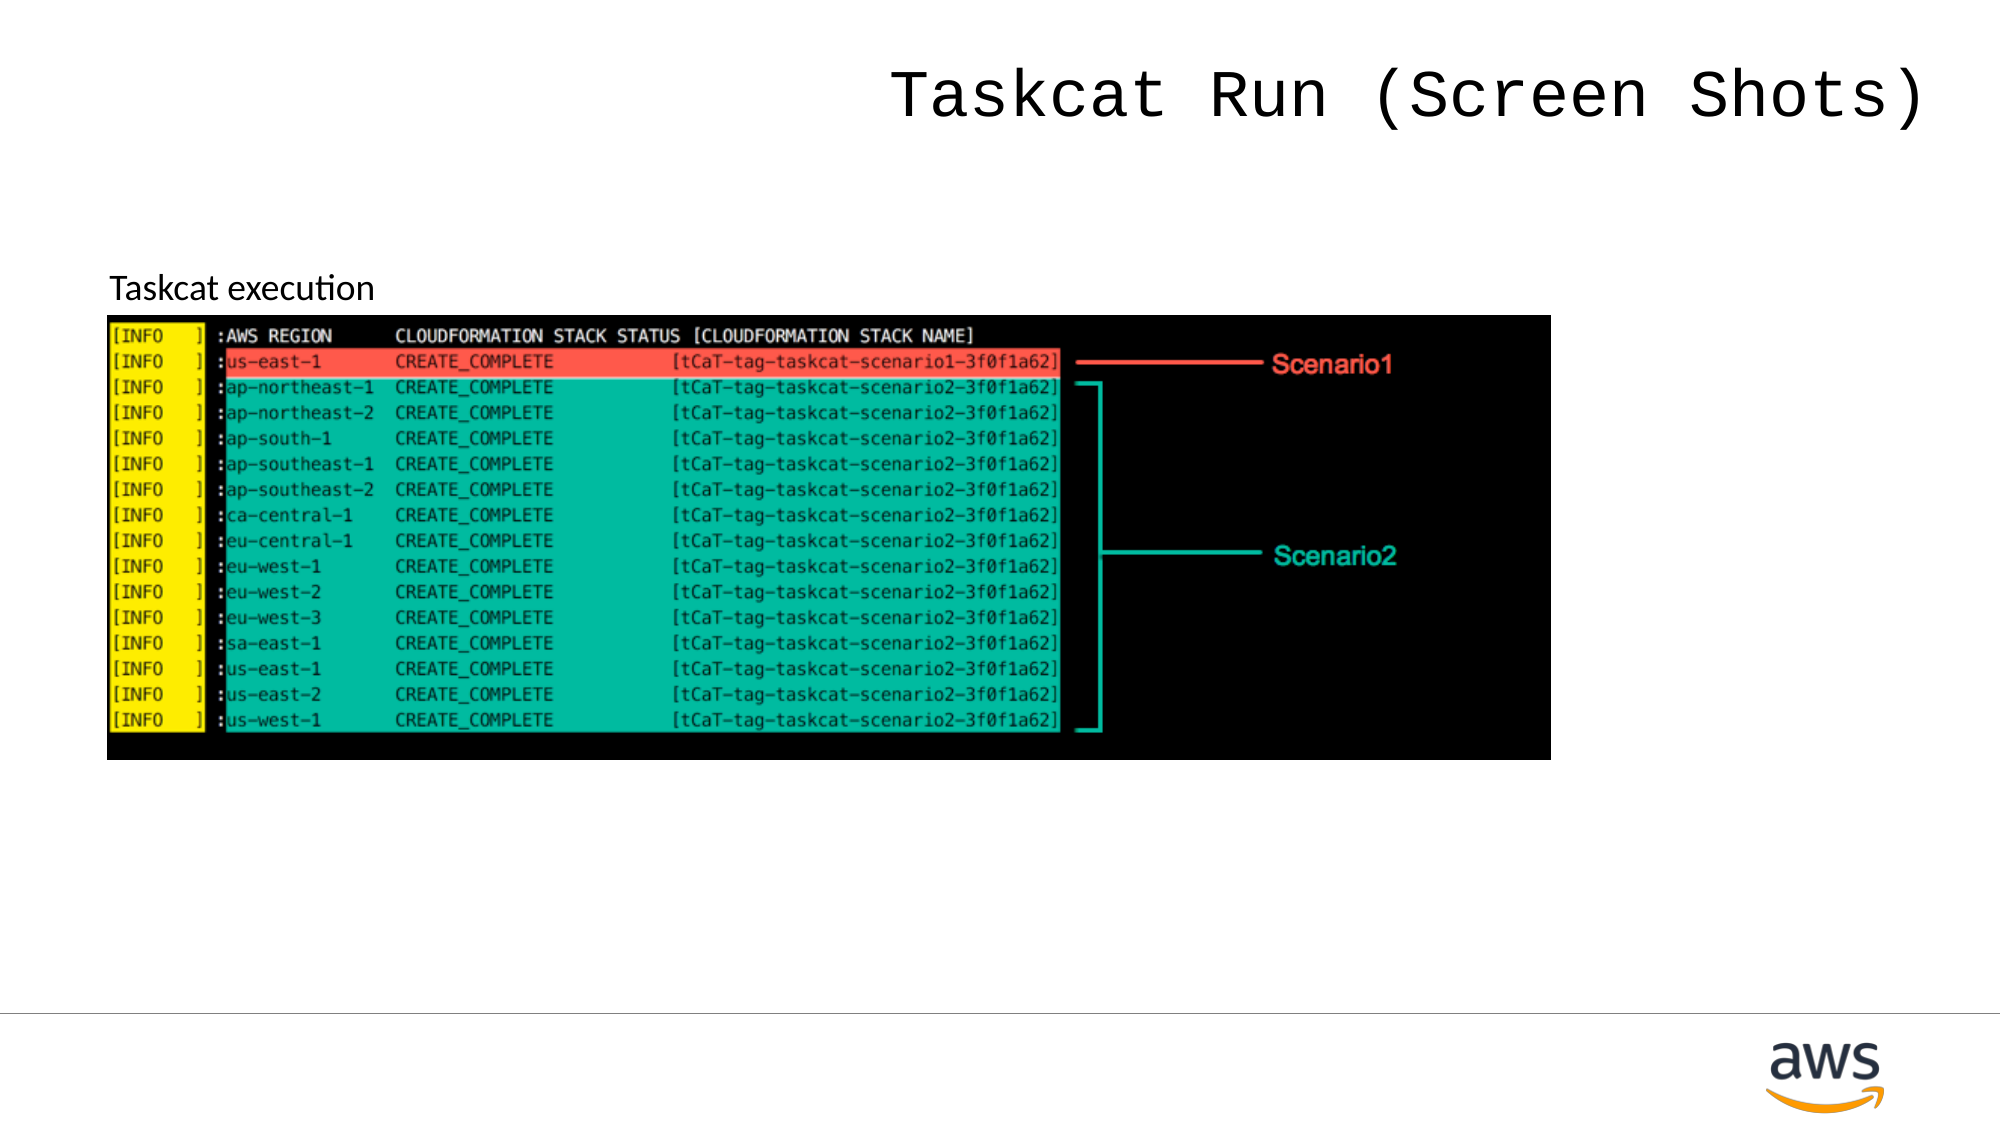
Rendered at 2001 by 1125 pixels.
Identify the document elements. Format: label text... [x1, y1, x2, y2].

picture [1765, 1042, 1885, 1114]
title Taskcat Run (Screen Shots) [484, 4, 1985, 186]
text_box Taskcat execution [94, 255, 596, 315]
picture [107, 315, 1551, 760]
